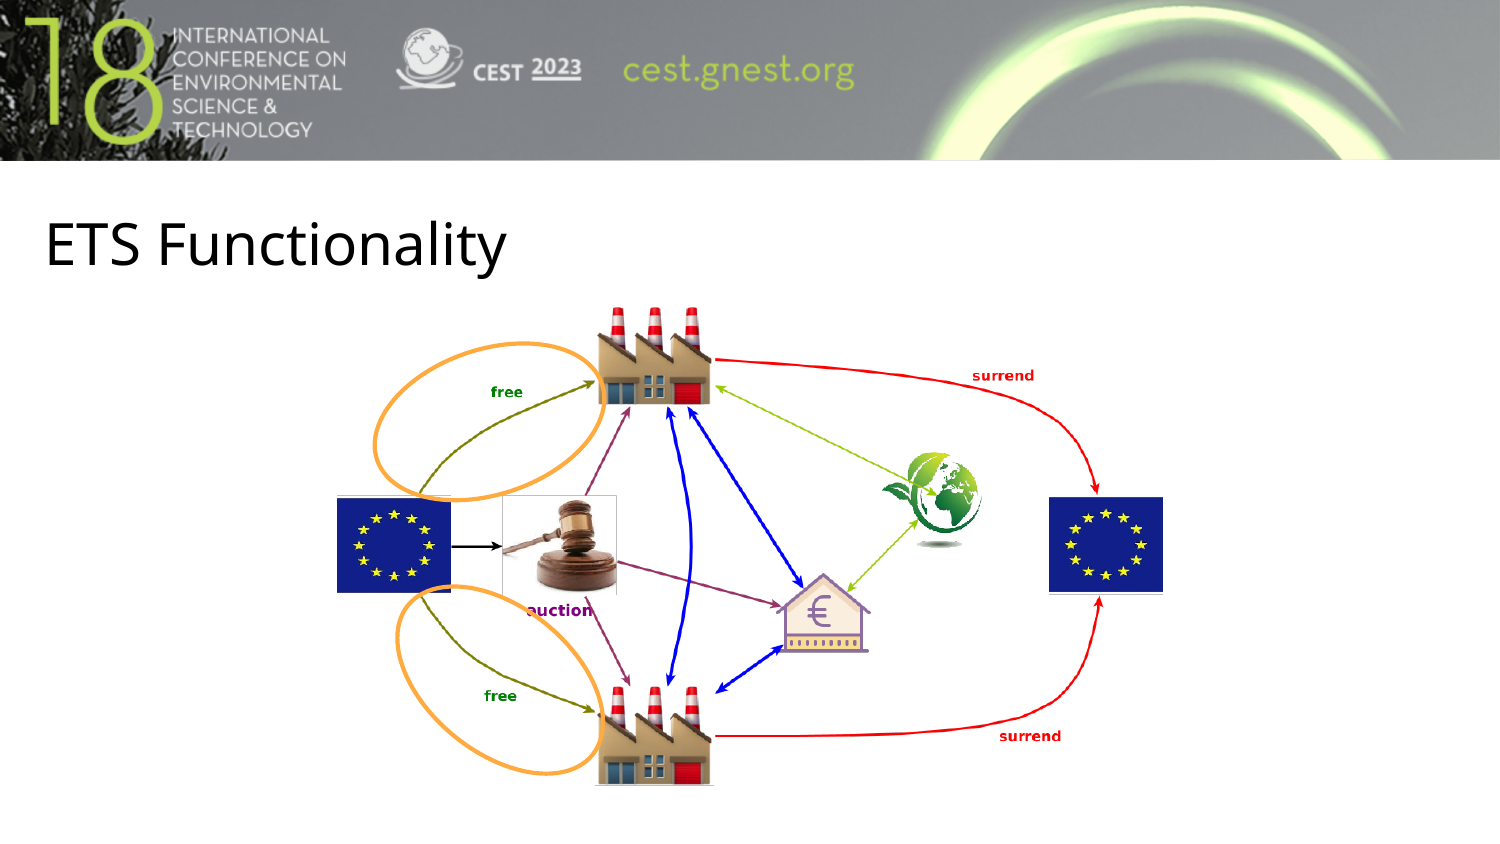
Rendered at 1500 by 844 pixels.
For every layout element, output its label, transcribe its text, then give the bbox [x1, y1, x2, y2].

picture [0, 0, 1500, 162]
picture [323, 293, 1177, 805]
text_box ETS Functionality [29, 192, 1500, 293]
